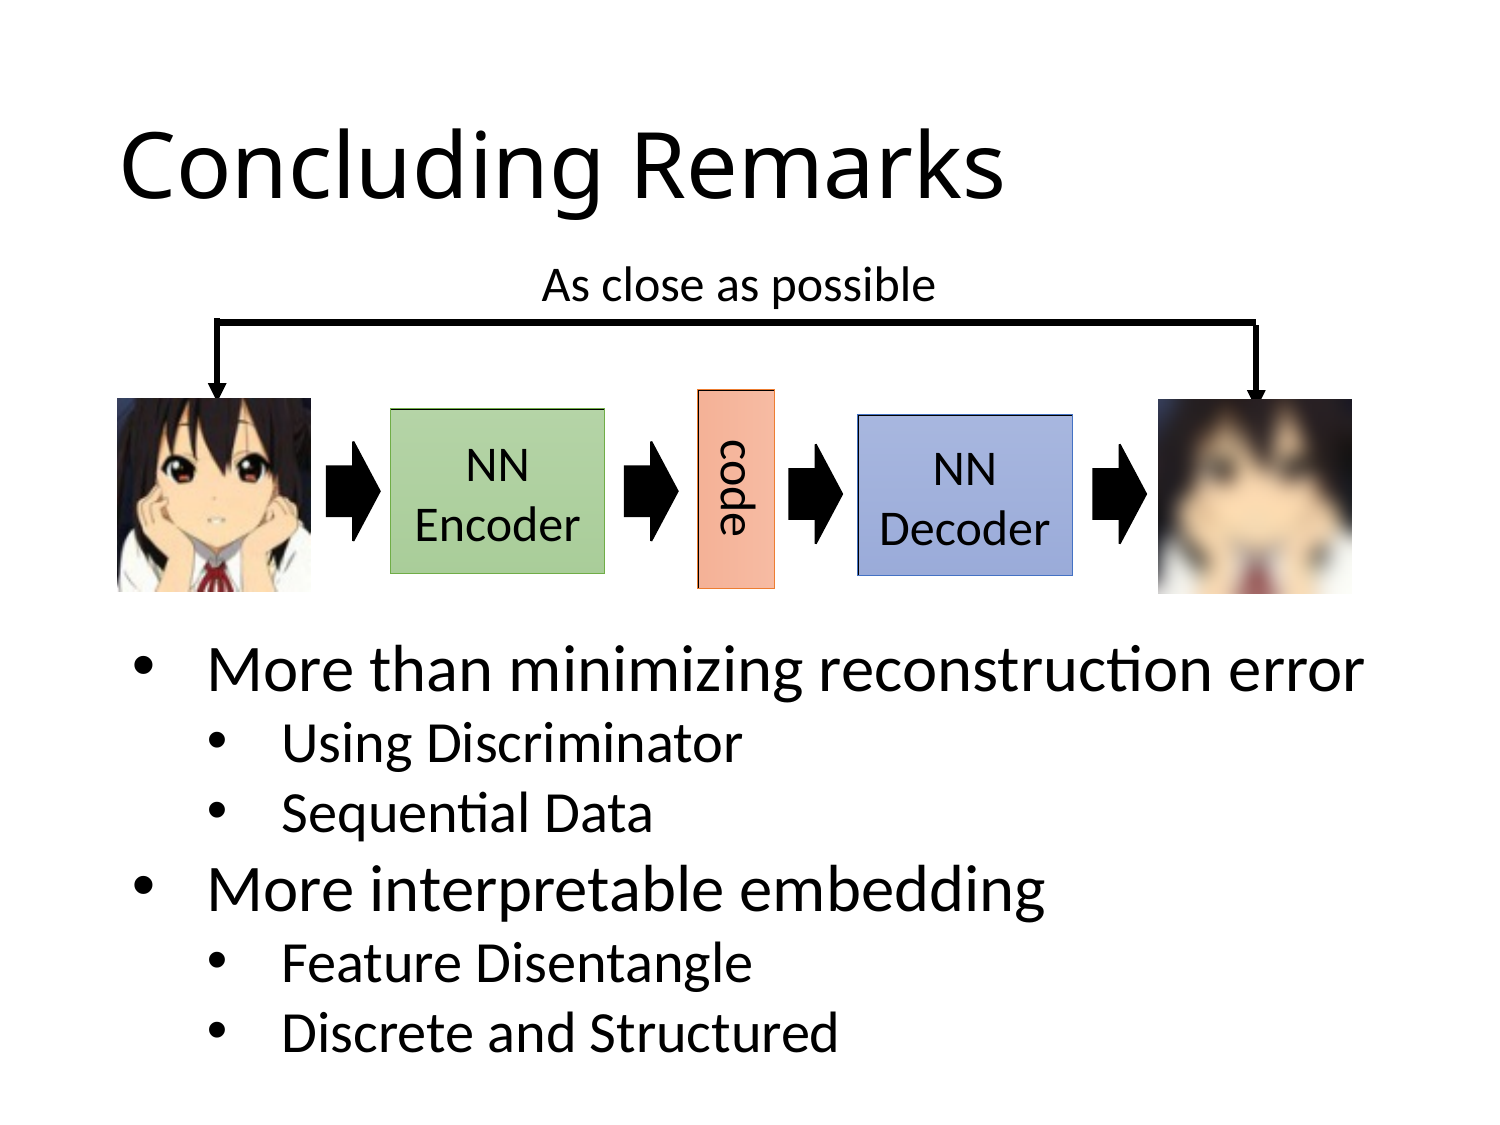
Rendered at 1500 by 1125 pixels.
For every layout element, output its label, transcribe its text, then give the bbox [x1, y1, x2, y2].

text_box More than minimizing reconstruction error Using Discriminator Sequential Data More interpretable embedding Feature Disentangle Discrete and Structured [117, 617, 1397, 1072]
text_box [117, 244, 1352, 594]
title Concluding Remarks [103, 59, 1397, 278]
